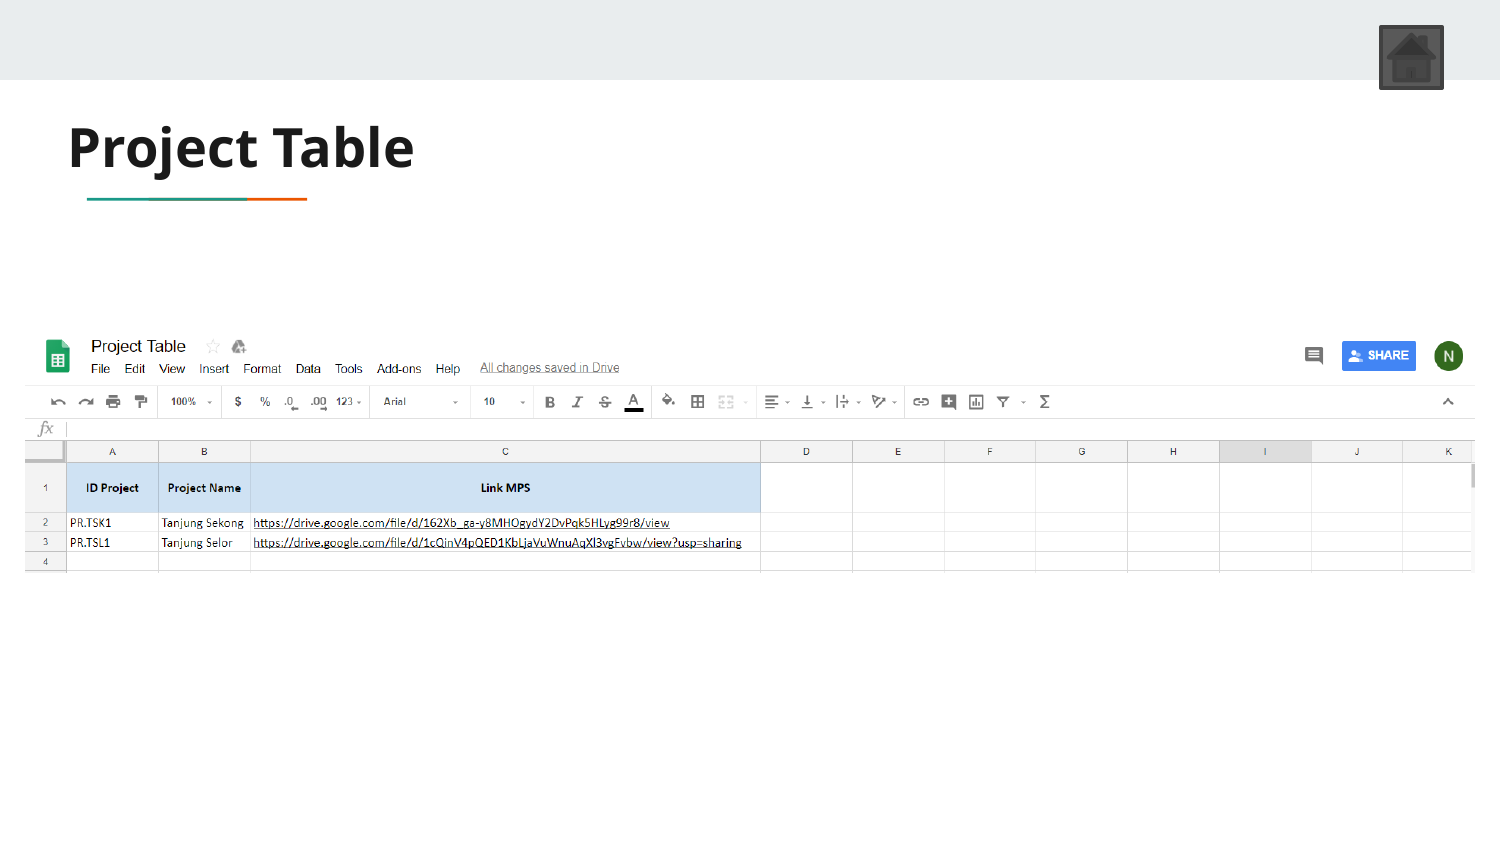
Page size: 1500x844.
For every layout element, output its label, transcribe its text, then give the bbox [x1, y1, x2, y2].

text_box [1379, 25, 1444, 90]
title Project Table [52, 98, 1315, 187]
picture [25, 328, 1475, 574]
